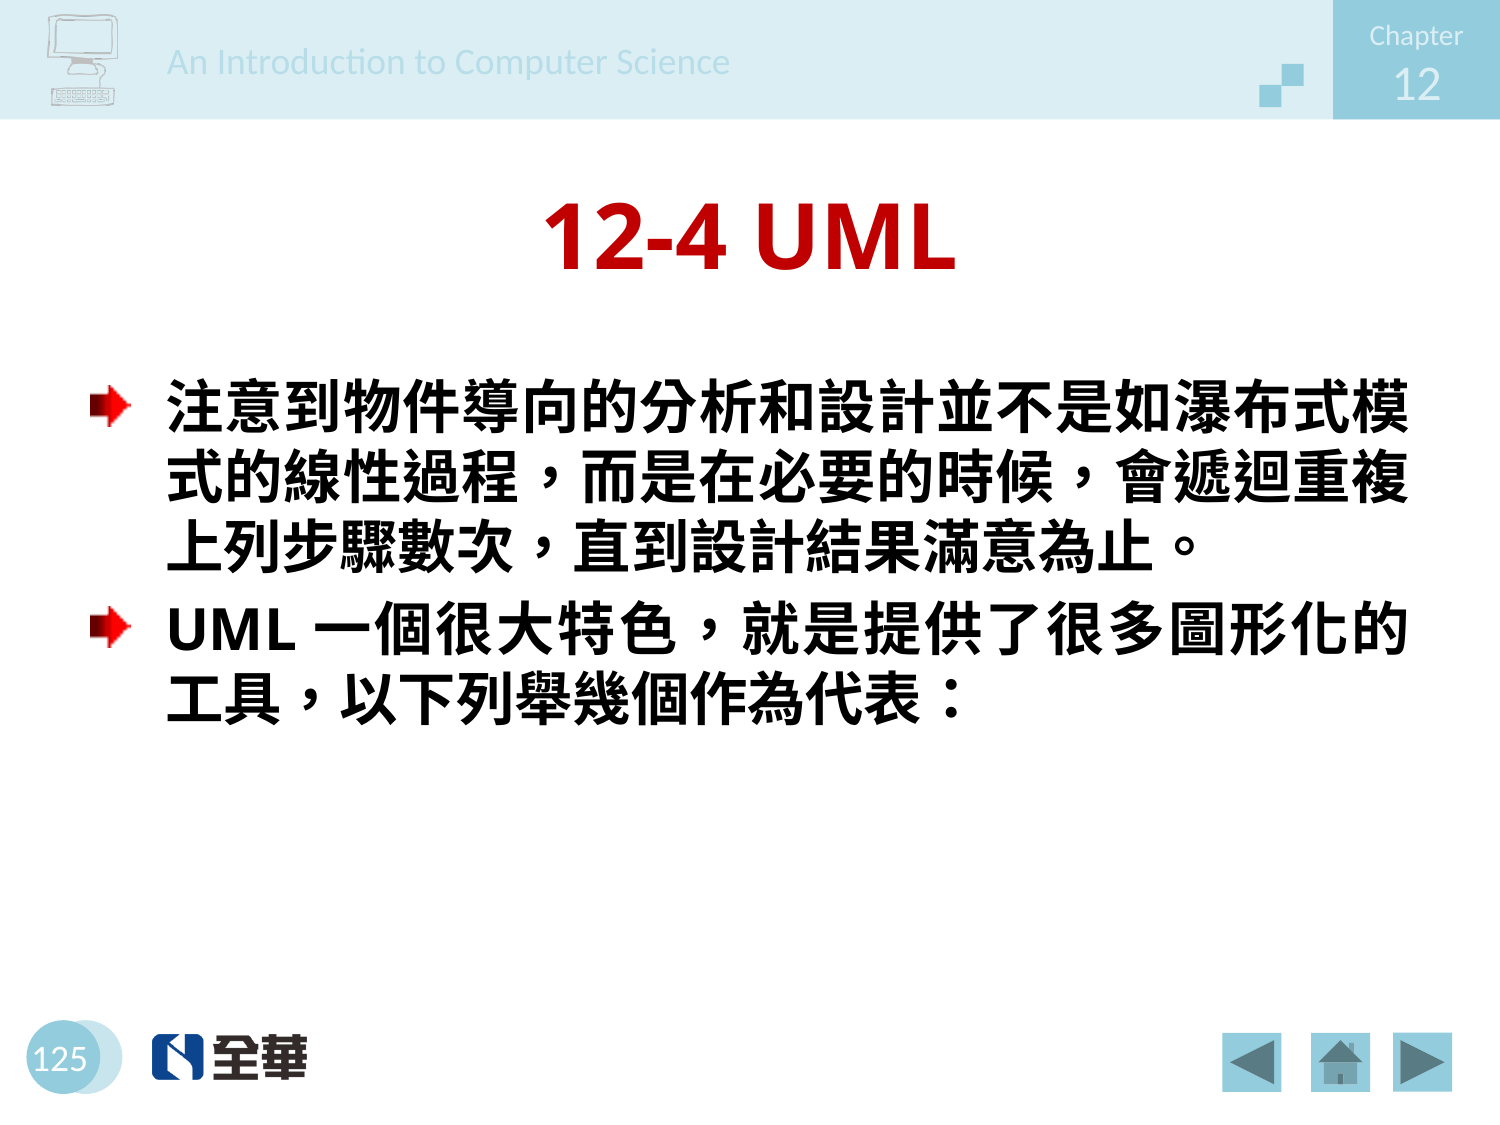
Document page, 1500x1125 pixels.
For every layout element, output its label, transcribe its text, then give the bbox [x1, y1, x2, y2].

title 12-4 UML [75, 138, 1425, 327]
picture [152, 1034, 307, 1080]
picture [47, 14, 118, 106]
picture [90, 385, 131, 427]
list 注意到物件導向的分析和設計並不是如瀑布式模式的線性過程，而是在必要的時候，會遞迴重複上列步驟數次，直到設計結果滿意為止。 UML一個很大特色，就是提供了很多圖形化的工具，以下列舉幾個作為代表： [75, 363, 1425, 1005]
picture [90, 606, 131, 648]
